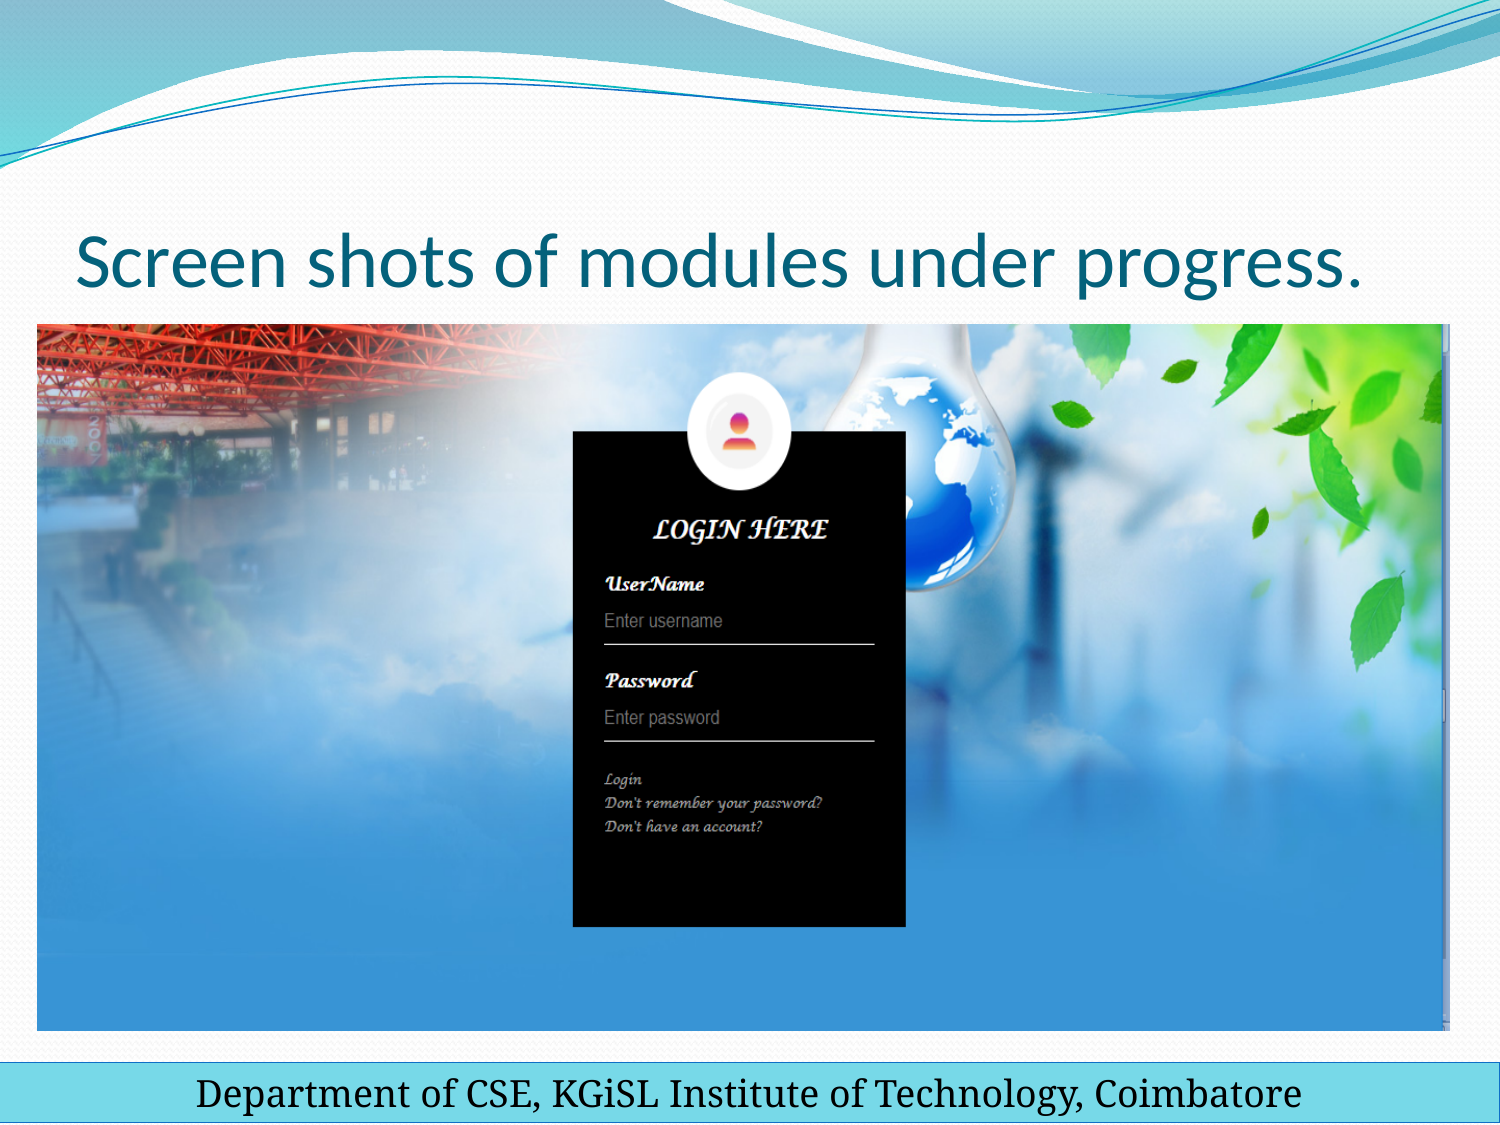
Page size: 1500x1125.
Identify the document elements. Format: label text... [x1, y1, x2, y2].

text_box Department of CSE, KGiSL Institute of Technology, Coimbatore [0, 1062, 1500, 1123]
title Screen shots of modules under progress. [75, 115, 1425, 303]
picture [37, 324, 1451, 1031]
